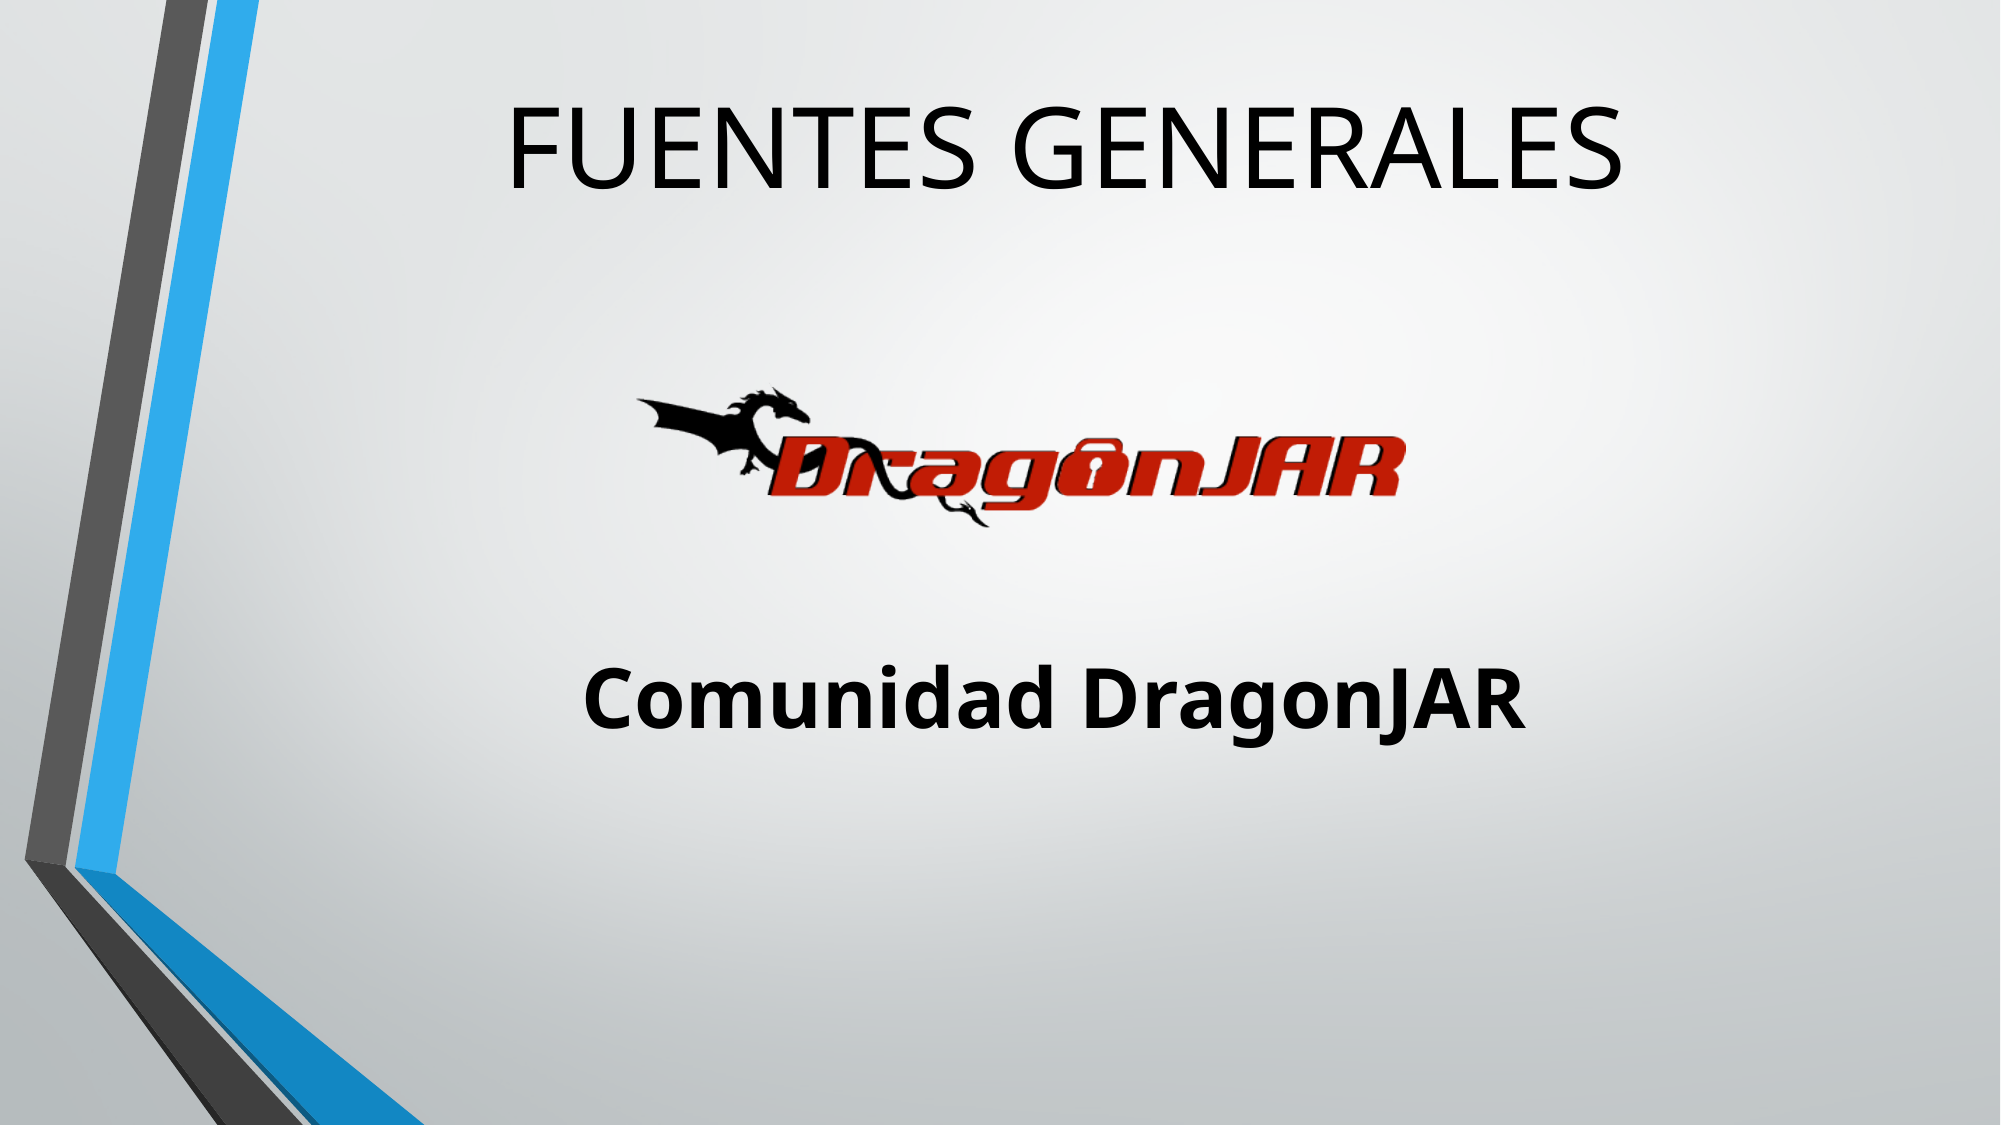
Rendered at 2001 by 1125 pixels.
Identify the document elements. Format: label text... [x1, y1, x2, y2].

text_box Comunidad DragonJAR [566, 637, 1564, 753]
title FUENTES GENERALES [243, 0, 1887, 288]
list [635, 380, 1406, 563]
